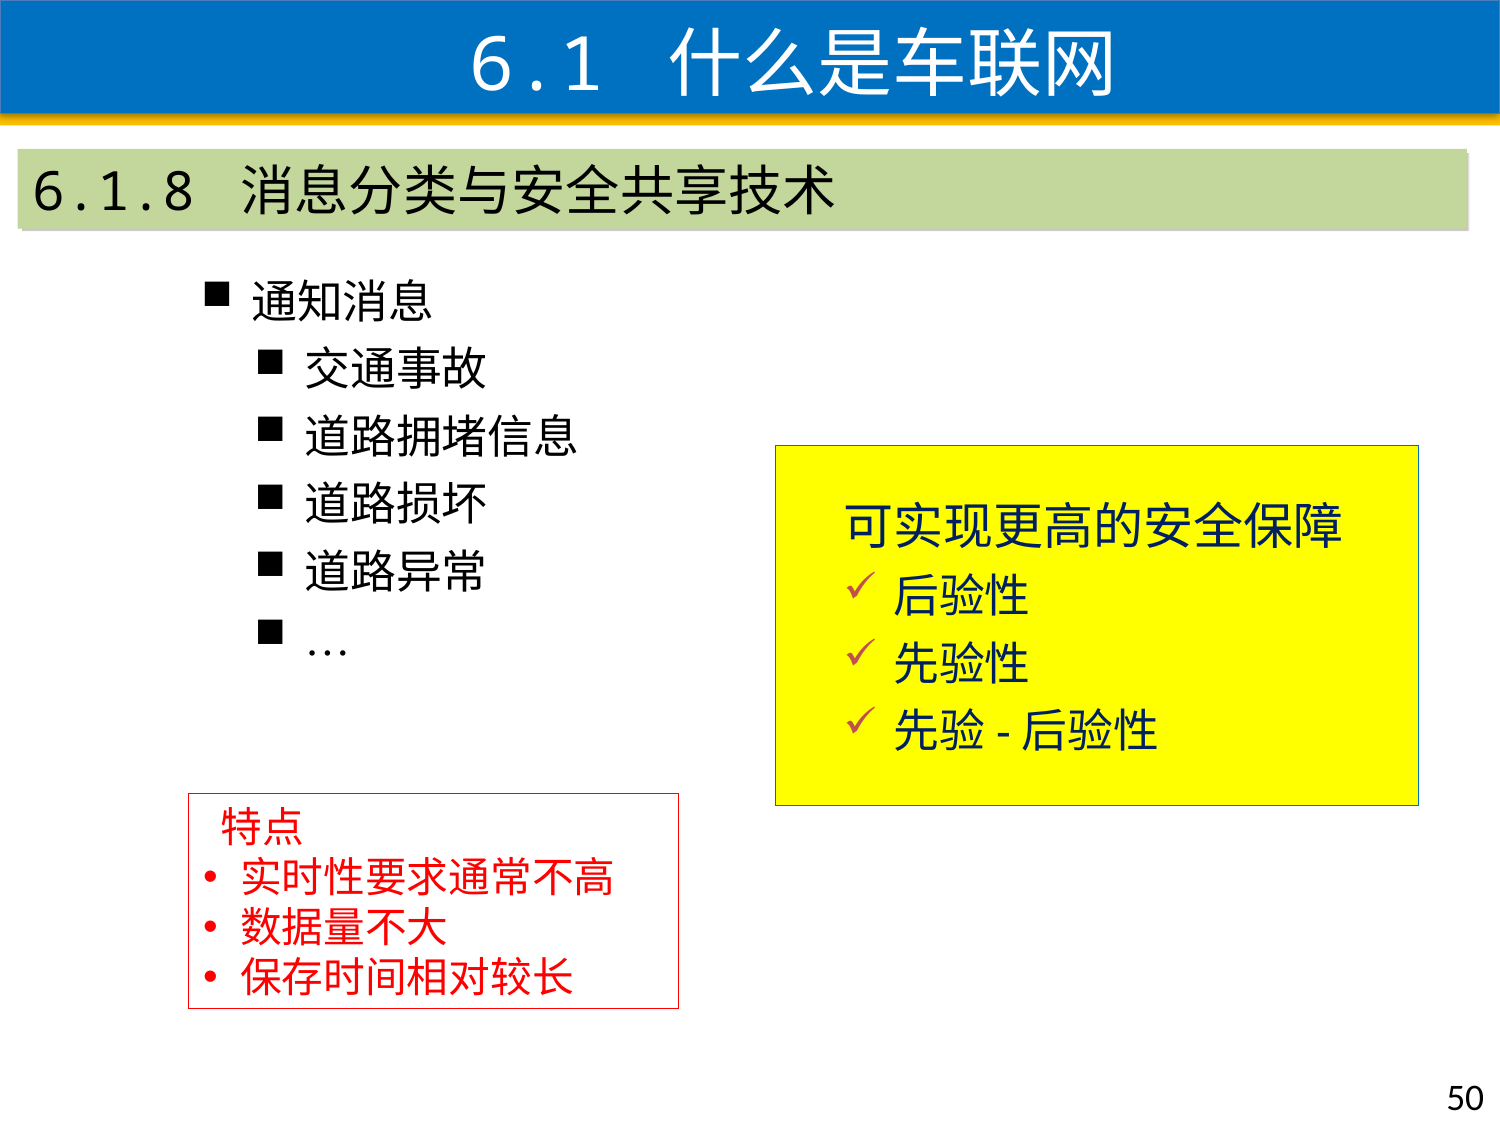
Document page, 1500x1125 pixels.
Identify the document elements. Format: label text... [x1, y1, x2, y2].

text_box 6.1.8 消息分类与安全共享技术 [17, 148, 1467, 229]
text_box 6.1 什么是车联网 [0, 0, 1500, 114]
text_box 通知消息 交通事故 道路拥堵信息 道路损坏 道路异常 … [186, 265, 639, 786]
text_box 特点 实时性要求通常不高 数据量不大 保存时间相对较长 [188, 793, 679, 1009]
text_box 50 [1431, 1065, 1500, 1125]
text_box 可实现更高的安全保障 后验性 先验性 先验-后验性 [775, 445, 1419, 806]
